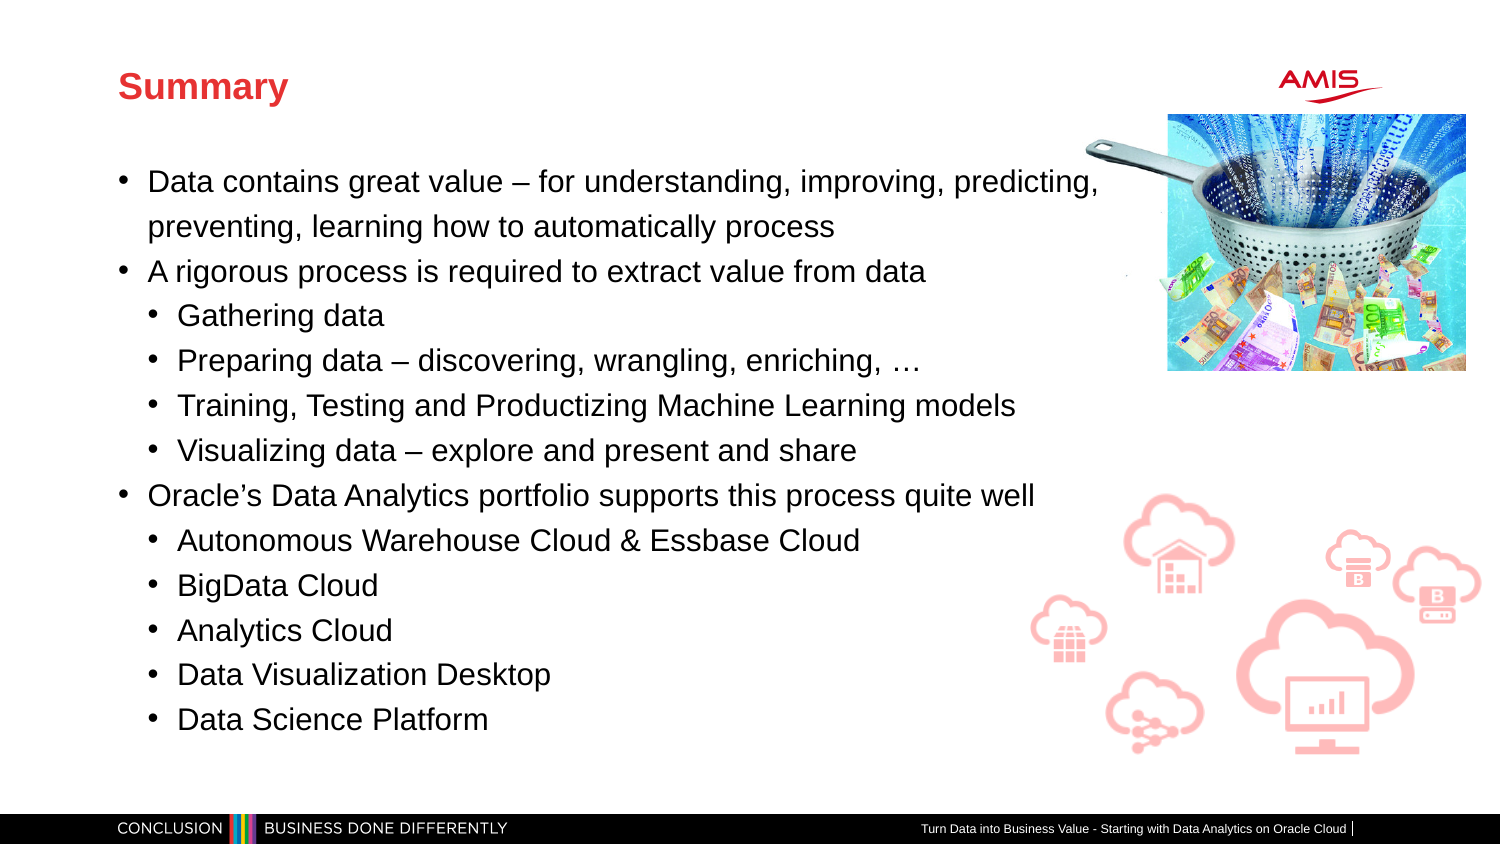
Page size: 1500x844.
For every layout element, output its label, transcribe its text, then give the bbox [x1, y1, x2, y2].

title Summary [118, 47, 1205, 130]
picture [239, 814, 1500, 844]
picture [1082, 114, 1466, 371]
list Data contains great value – for understanding, improving, predicting, preventing, learning how to automatically process A rigorous process is required to extract value from data Gathering data Preparing data – discovering, wrangling, enriching, … Training, Testing and Productizing Machine Learning models Visualizing data – explore and present and share Oracle’s Data Analytics portfolio supports this process quite well Autonomous Warehouse Cloud & Essbase Cloud BigData Cloud Analytics Cloud Data Visualization Desktop Data Science Platform [118, 153, 1205, 774]
footer Turn Data into Business Value - Starting with Data Analytics on Oracle Cloud [814, 820, 1347, 839]
picture [1205, 58, 1388, 106]
picture [0, 814, 236, 844]
picture [1030, 591, 1205, 766]
picture [1123, 489, 1482, 772]
